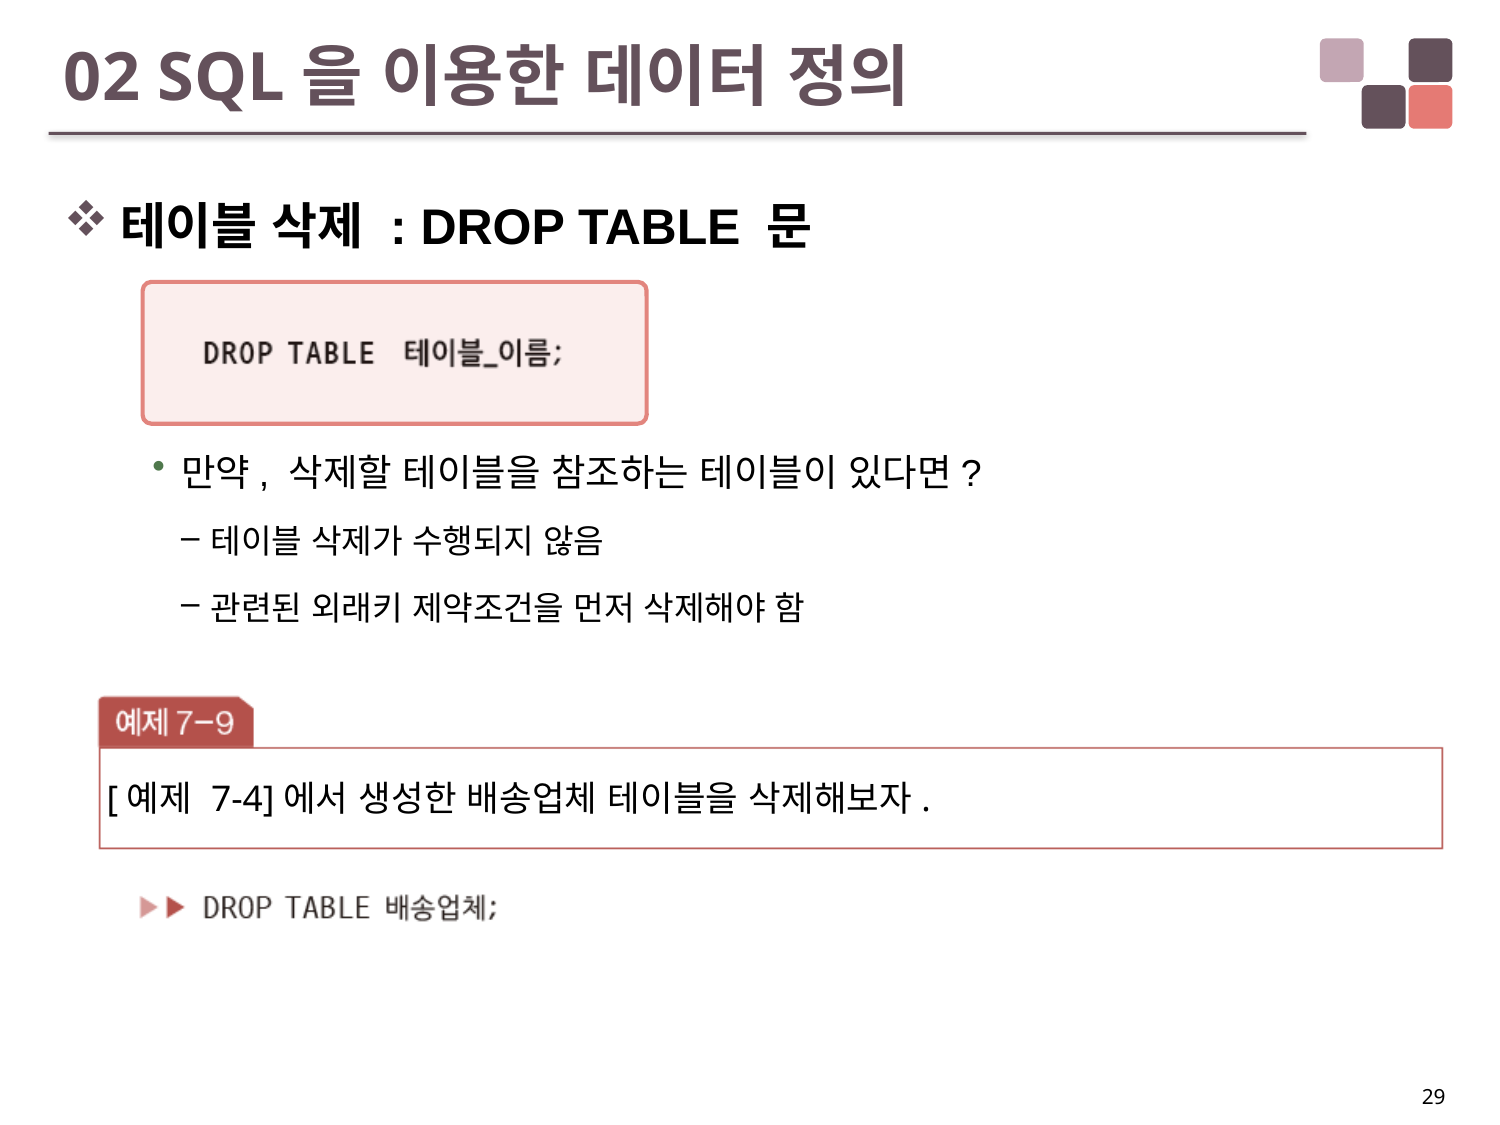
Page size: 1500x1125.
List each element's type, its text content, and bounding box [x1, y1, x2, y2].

list 테이블 삭제 : DROP TABLE 문 만약, 삭제할 테이블을 참조하는 테이블이 있다면? 테이블 삭제가 수행되지 않음 관련된 외래키 제약조건을 먼저 삭제해야 함 [48, 187, 1452, 1097]
picture [188, 315, 574, 391]
picture [81, 680, 1459, 931]
title 02 SQL을 이용한 데이터 정의 [48, 25, 1459, 123]
text_box [140, 279, 649, 426]
